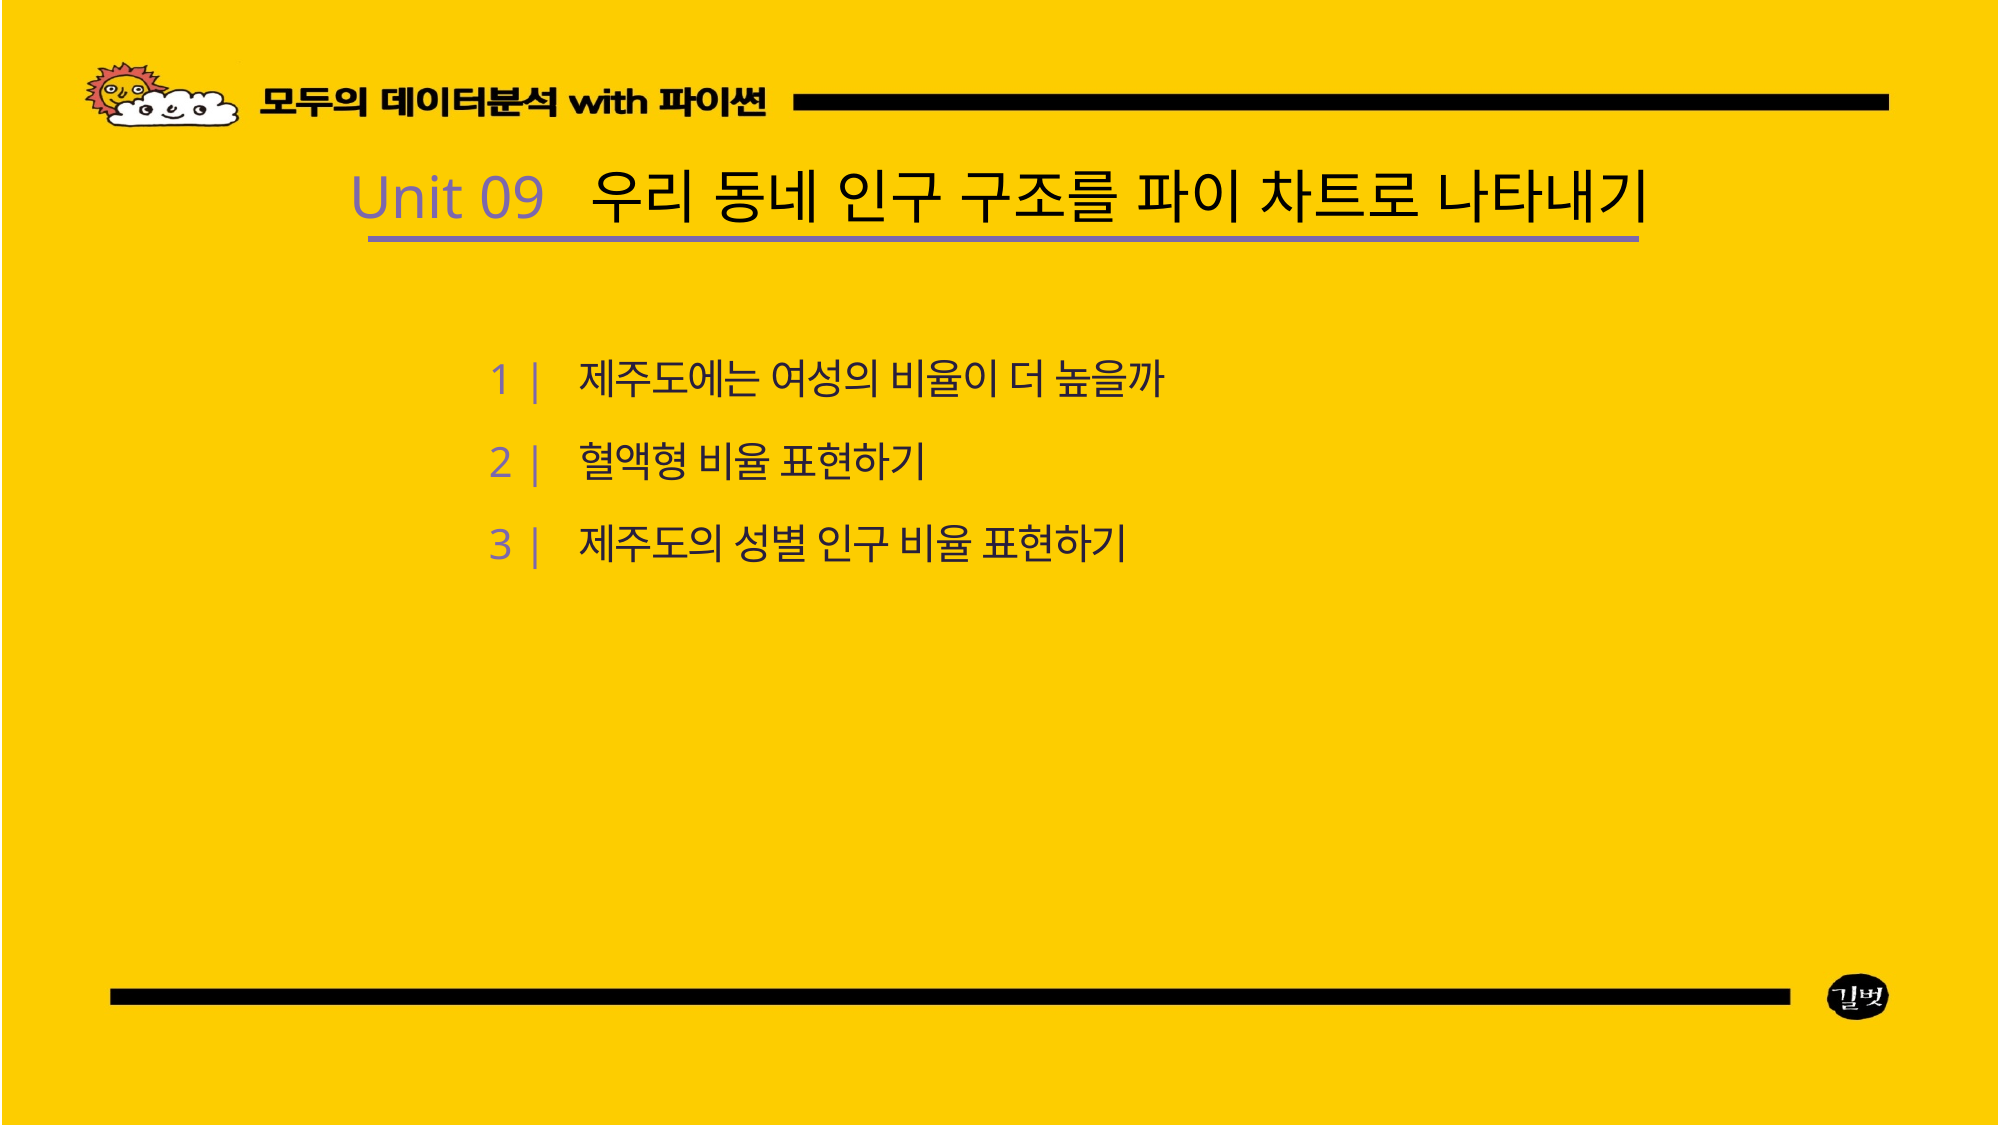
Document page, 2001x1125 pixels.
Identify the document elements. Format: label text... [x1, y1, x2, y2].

text_box Unit 09 우리 동네 인구 구조를 파이 차트로 나타내기 [249, 106, 1750, 238]
picture [2, 0, 1998, 1125]
text_box 1 | 제주도에는 여성의 비율이 더 높을까 2 | 혈액형 비율 표현하기 3 | 제주도의 성별 인구 비율 표현하기 [474, 313, 1525, 576]
